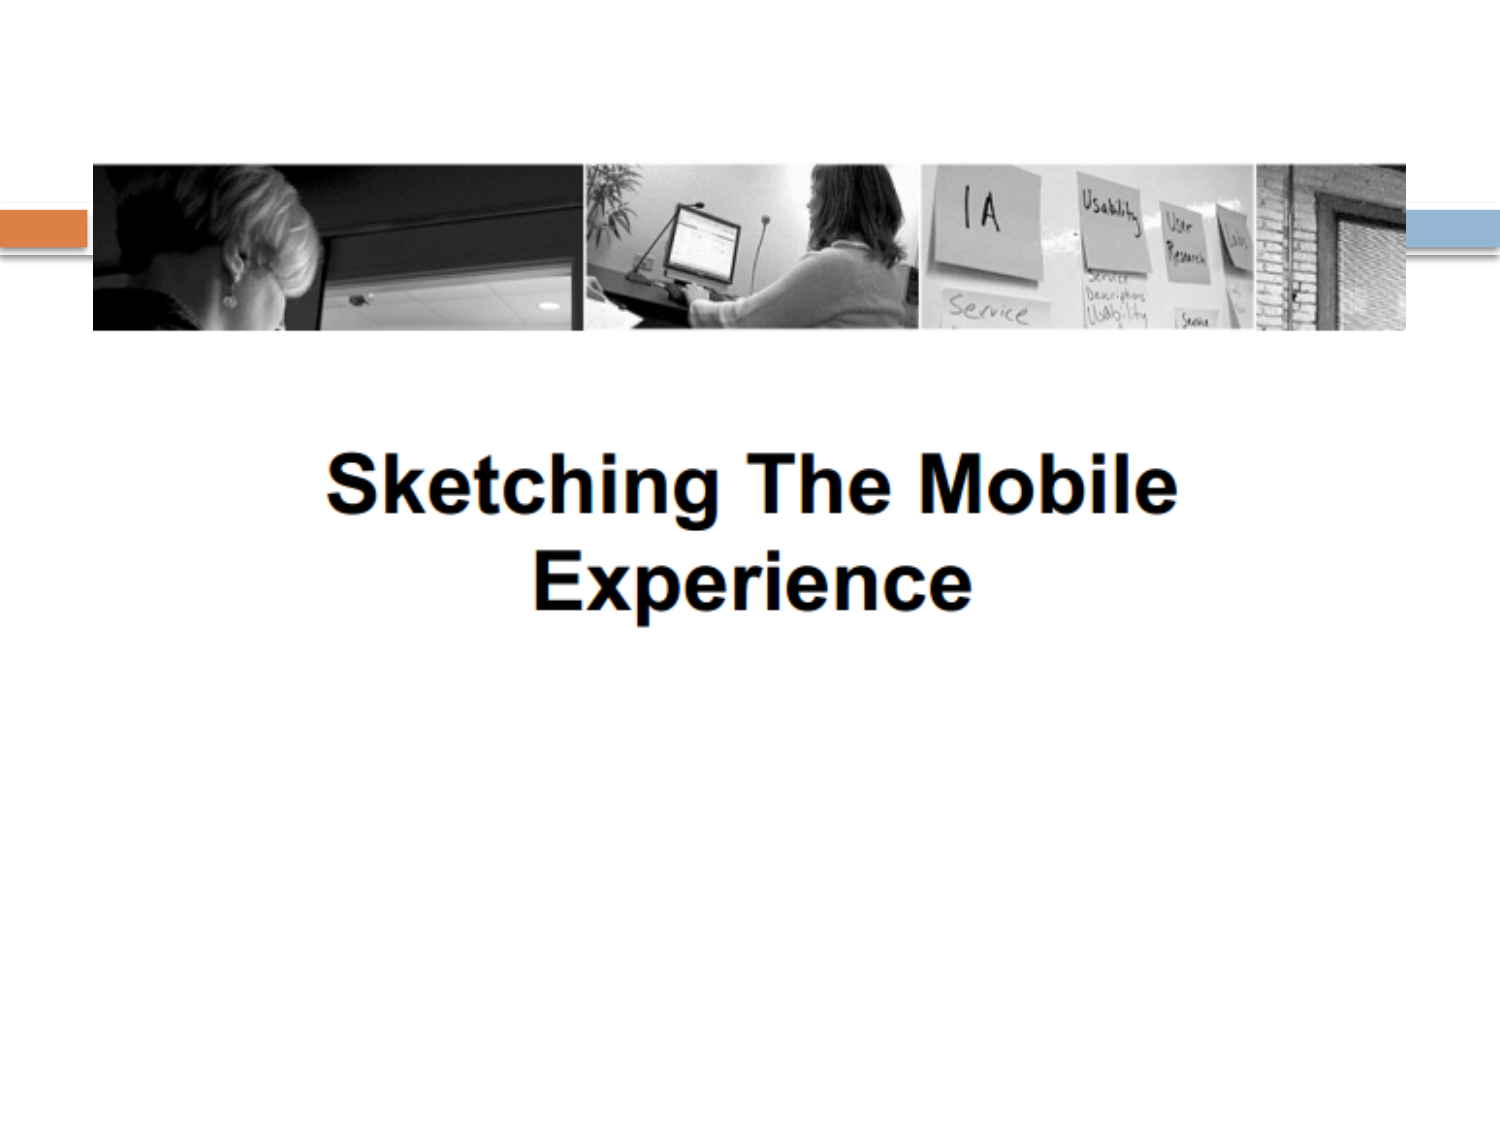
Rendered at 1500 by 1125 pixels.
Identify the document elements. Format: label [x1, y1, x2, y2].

picture [93, 112, 1407, 888]
